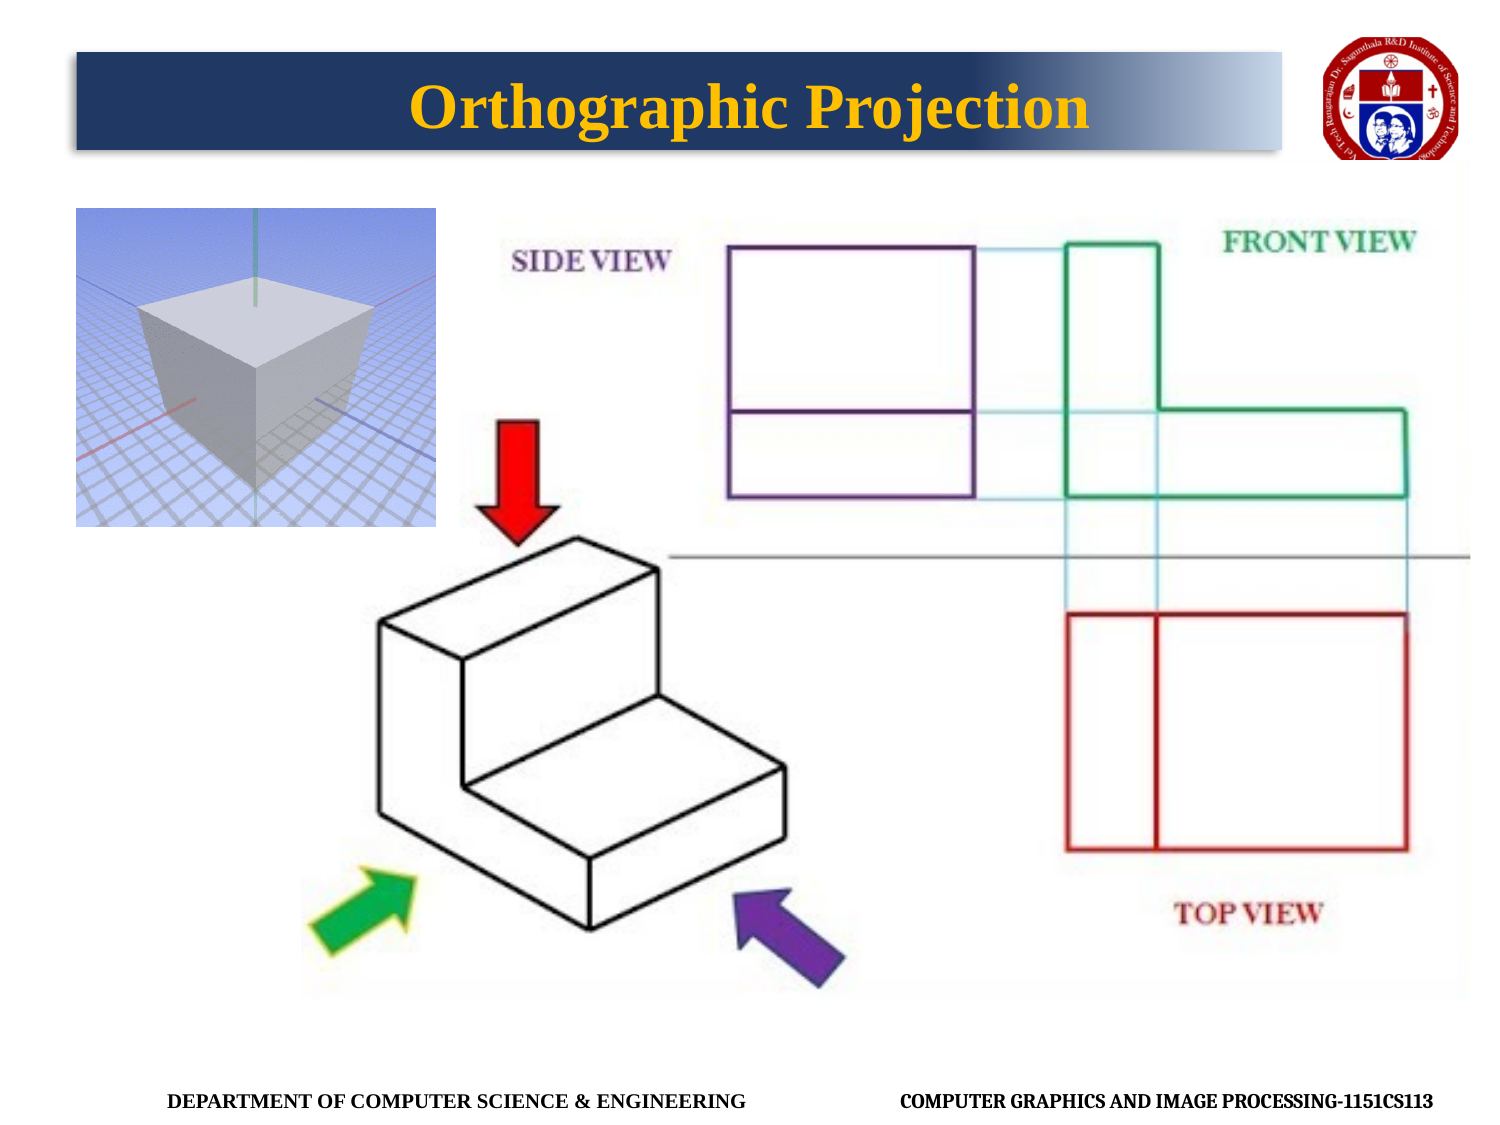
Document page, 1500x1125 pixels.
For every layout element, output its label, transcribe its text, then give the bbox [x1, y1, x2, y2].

picture [76, 38, 1471, 1000]
title Orthographic Projection [75, 56, 1425, 207]
